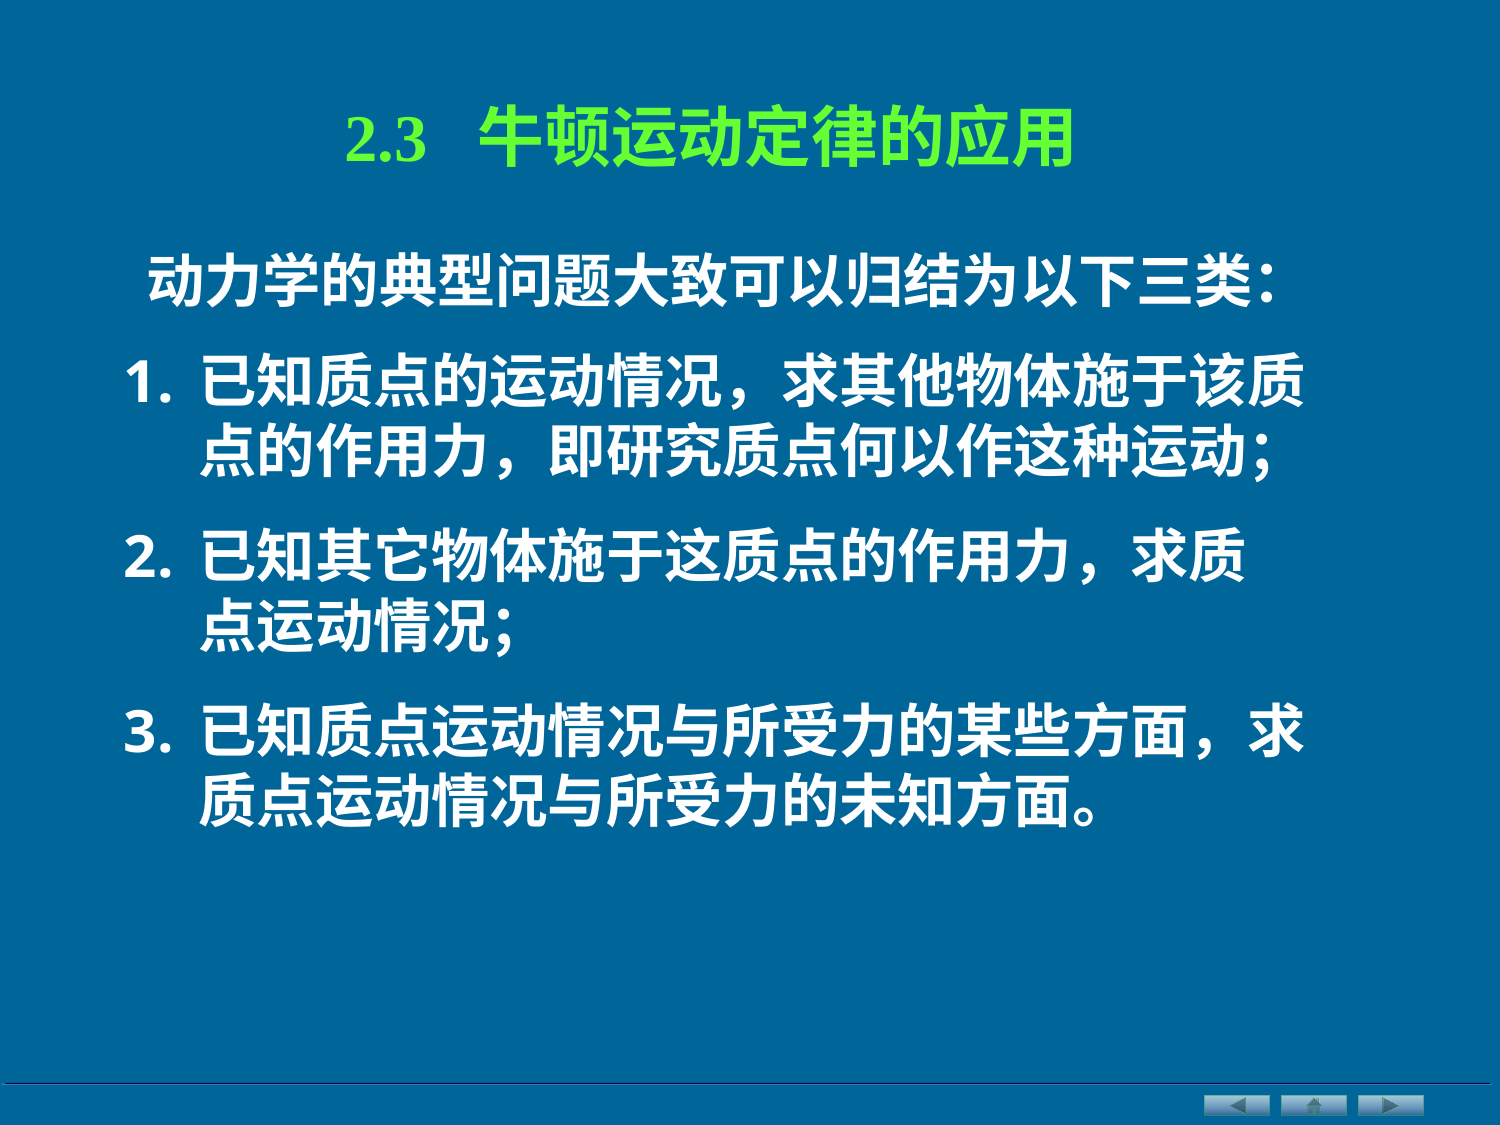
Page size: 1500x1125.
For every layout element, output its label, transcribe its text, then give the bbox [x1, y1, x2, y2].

text_box 已知其它物体施于这质点的作用力，求质点运动情况； [108, 511, 1315, 667]
text_box 已知质点的运动情况，求其他物体施于该质点的作用力，即研究质点何以作这种运动； [108, 336, 1340, 492]
text_box 已知质点运动情况与所受力的某些方面，求质点运动情况与所受力的未知方面。 [108, 686, 1340, 842]
text_box 动力学的典型问题大致可以归结为以下三类： [131, 236, 1340, 322]
text_box 2.3 牛顿运动定律的应用 [245, 87, 1178, 182]
